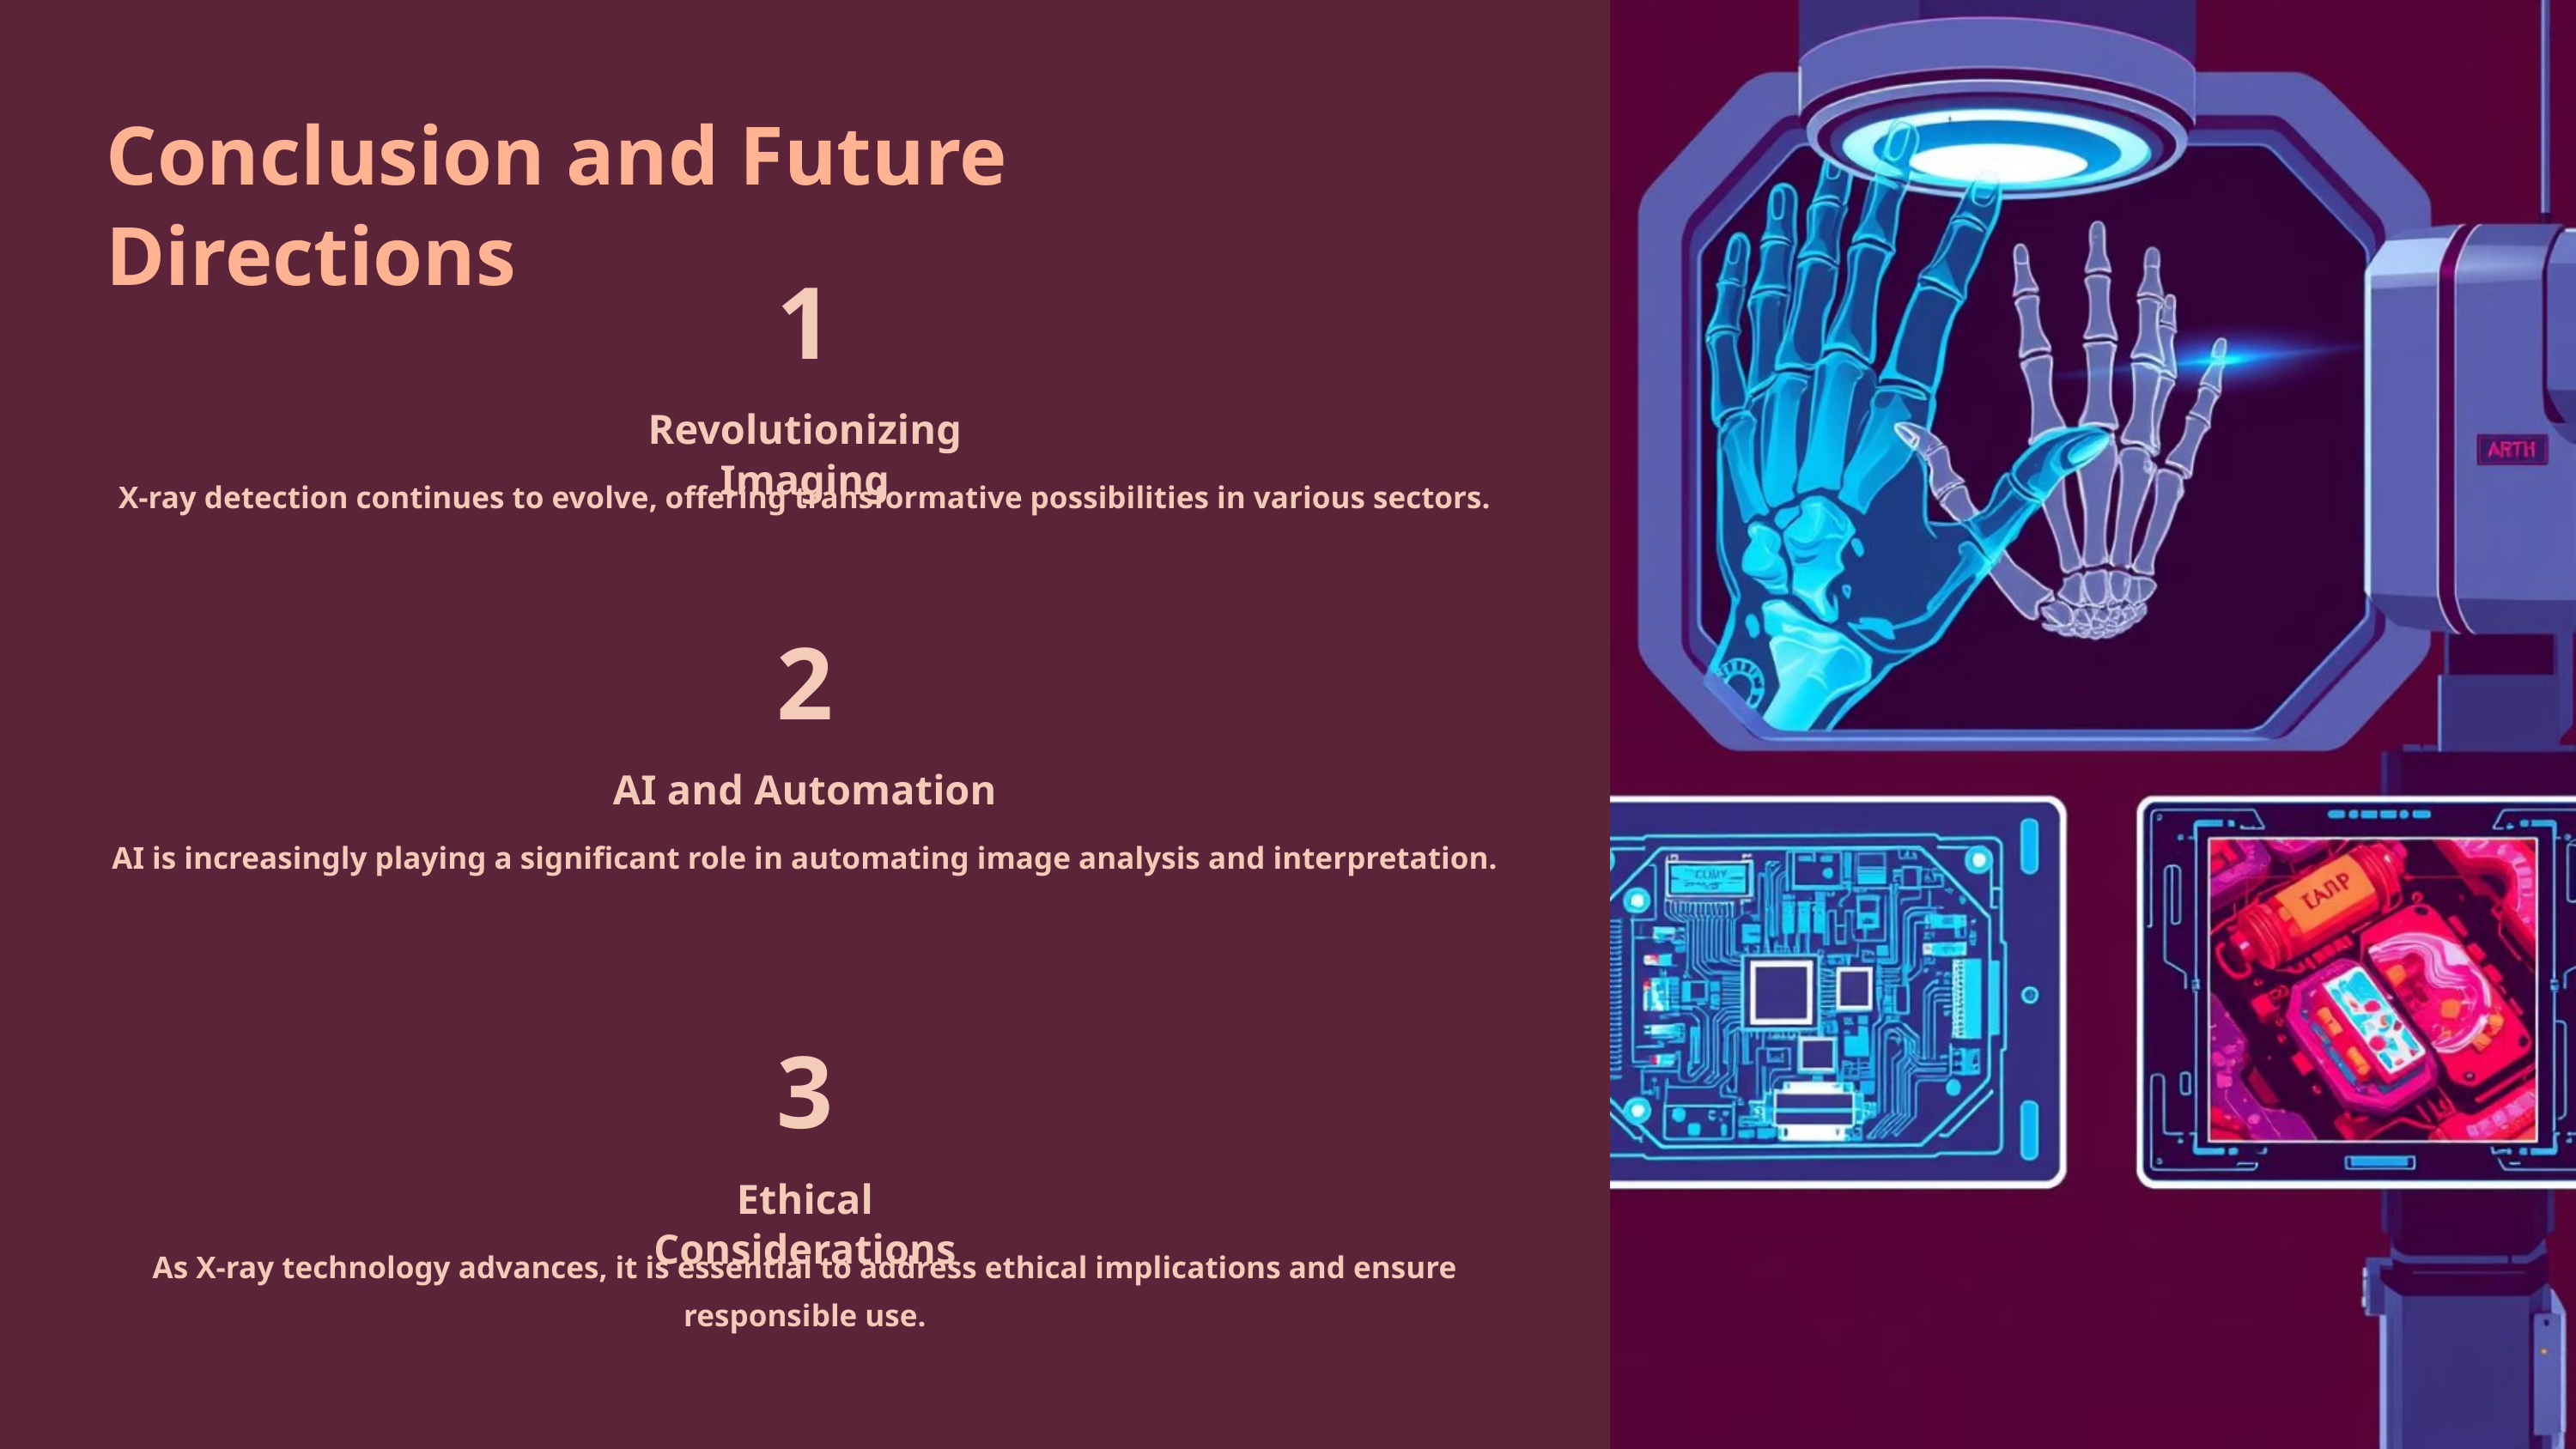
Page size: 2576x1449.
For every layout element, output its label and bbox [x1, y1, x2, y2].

text_box [0, 0, 2576, 1449]
